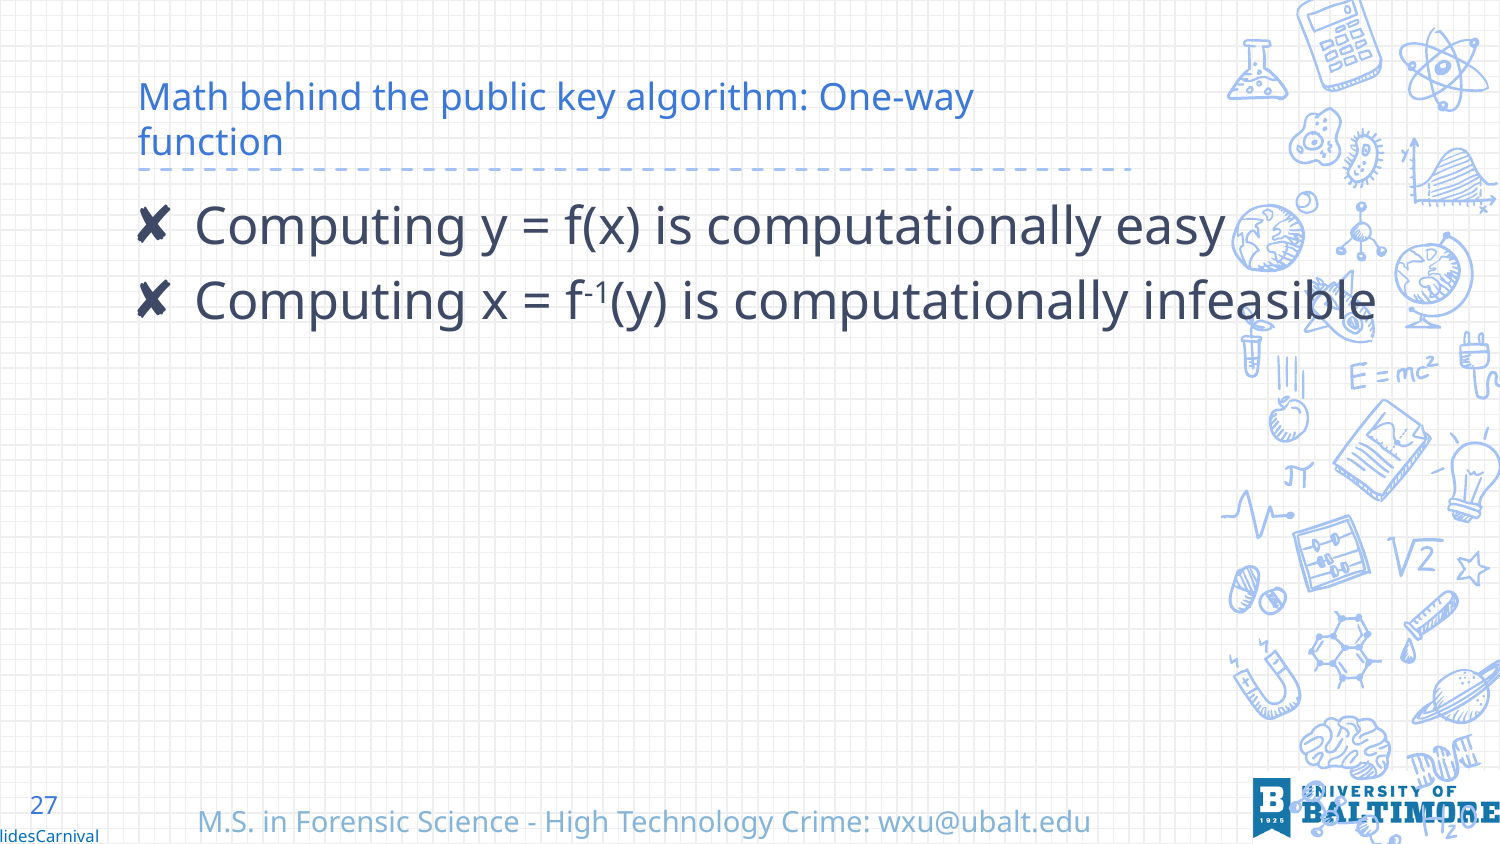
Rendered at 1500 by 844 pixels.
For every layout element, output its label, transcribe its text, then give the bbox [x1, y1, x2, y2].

list Computing y = f(x) is computationally easy Computing x = f-1(y) is computationally infeasible [104, 177, 1418, 813]
title Math behind the public key algorithm: One-way function [122, 36, 1130, 177]
picture [1327, 813, 1336, 822]
picture [1339, 771, 1500, 844]
slide_number 27 [14, 774, 105, 840]
picture [1253, 813, 1371, 844]
picture [1365, 817, 1376, 833]
